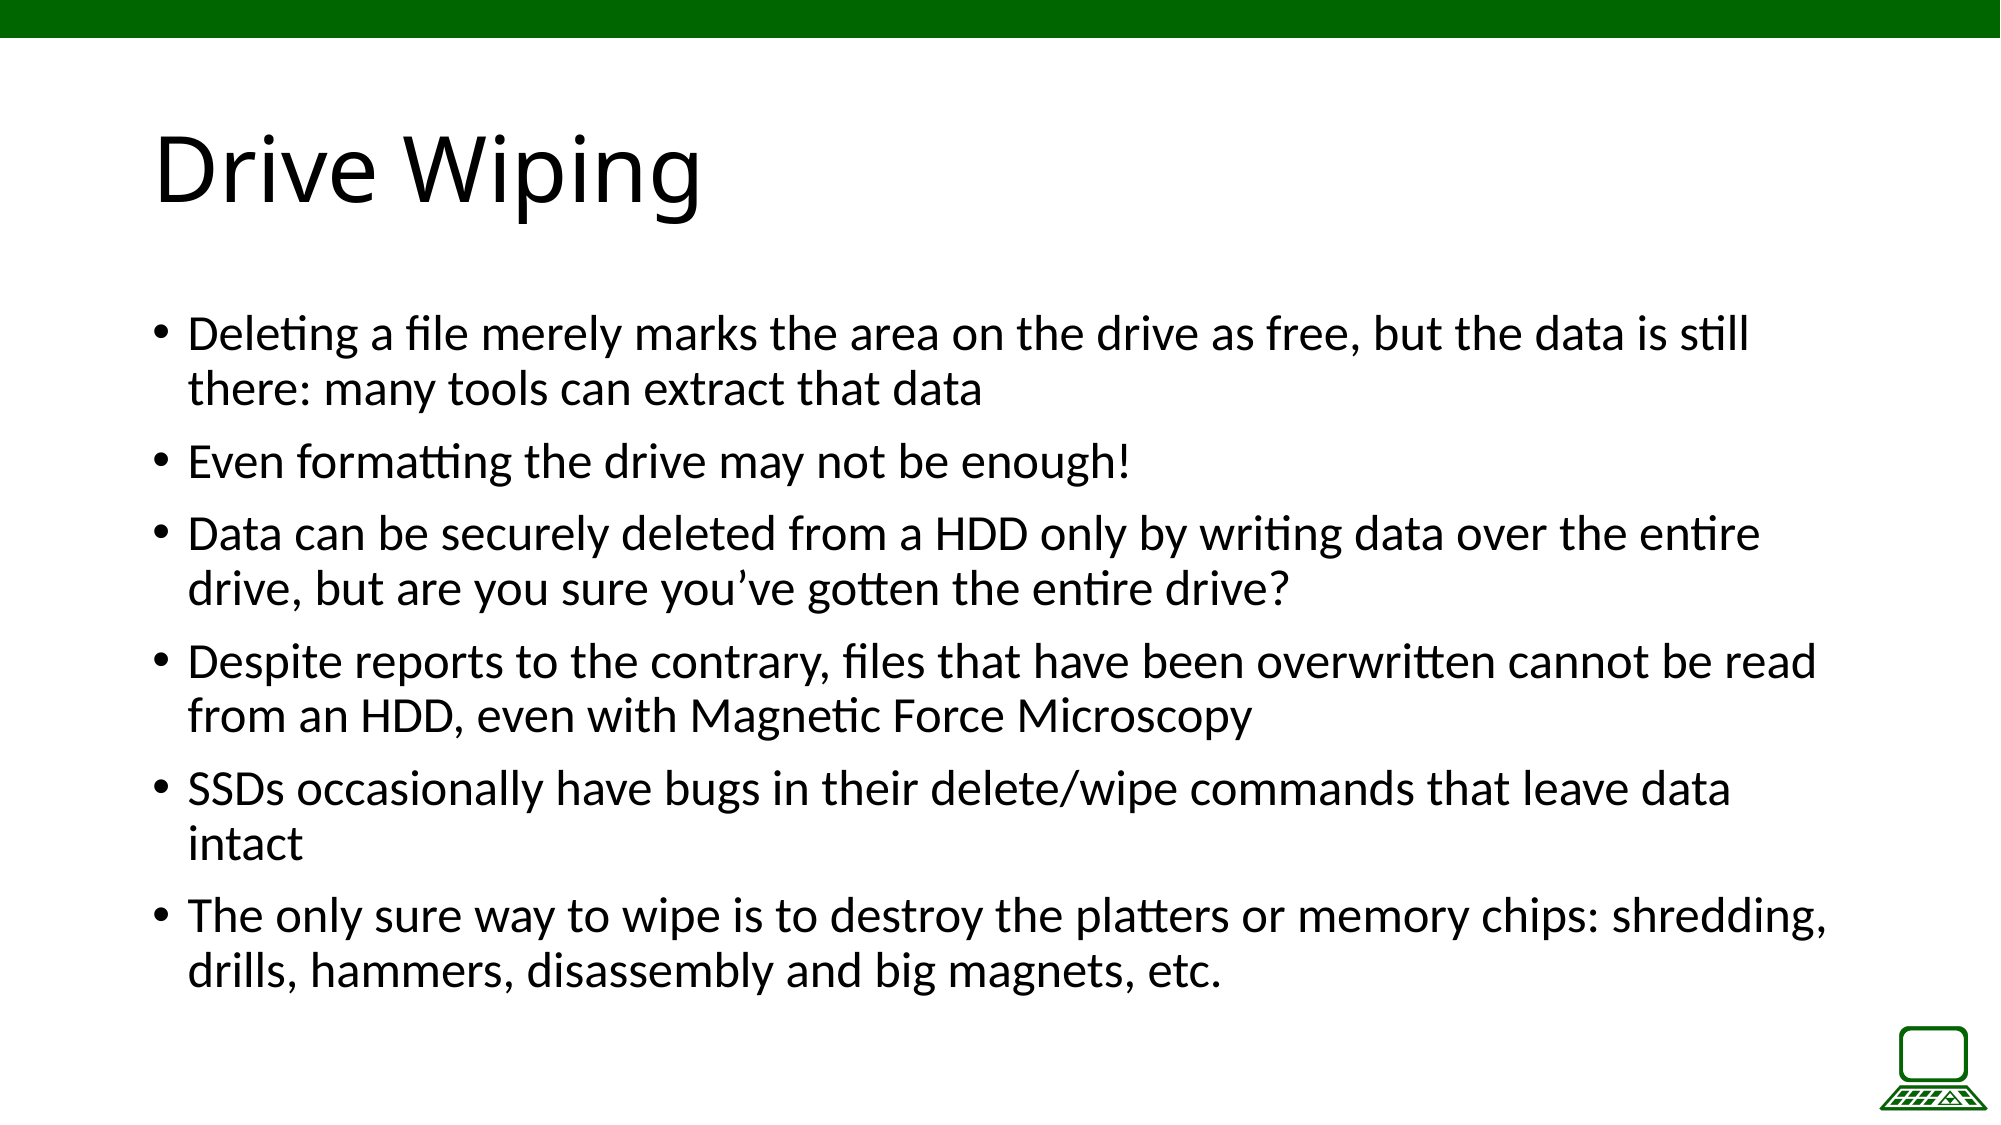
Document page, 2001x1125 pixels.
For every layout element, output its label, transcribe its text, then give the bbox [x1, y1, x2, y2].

title Drive Wiping [137, 64, 1863, 282]
text_box [0, 0, 2000, 39]
picture [1879, 1026, 1988, 1111]
list Deleting a file merely marks the area on the drive as free, but the data is still there: many tools can extract that data Even formatting the drive may not be enough! Data can be securely deleted from a HDD only by writing data over the entire drive, but are you sure you’ve gotten the entire drive? Despite reports to the contrary, files that have been overwritten cannot be read from an HDD, even with Magnetic Force Microscopy SSDs occasionally have bugs in their delete/wipe commands that leave data intact The only sure way to wipe is to destroy the platters or memory chips: shredding, drills, hammers, disassembly and big magnets, etc. [137, 299, 1863, 1014]
